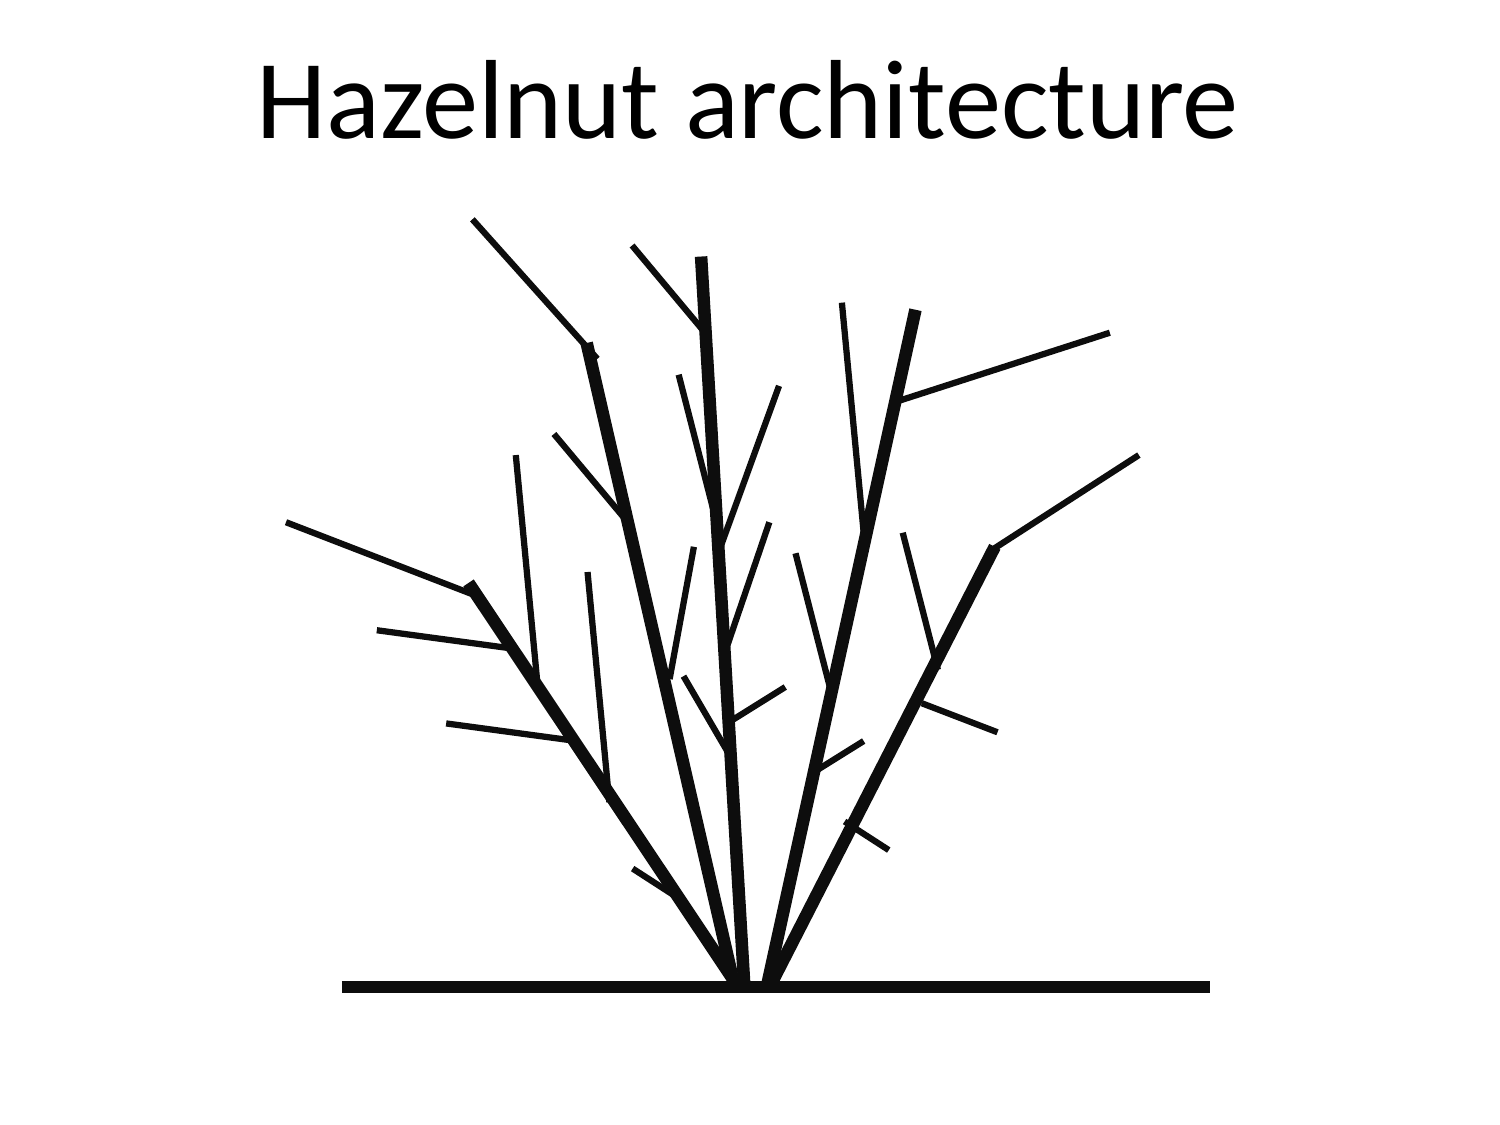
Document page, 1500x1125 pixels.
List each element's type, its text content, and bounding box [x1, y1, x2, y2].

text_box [285, 219, 1211, 988]
text_box Hazelnut architecture [241, 18, 1255, 169]
